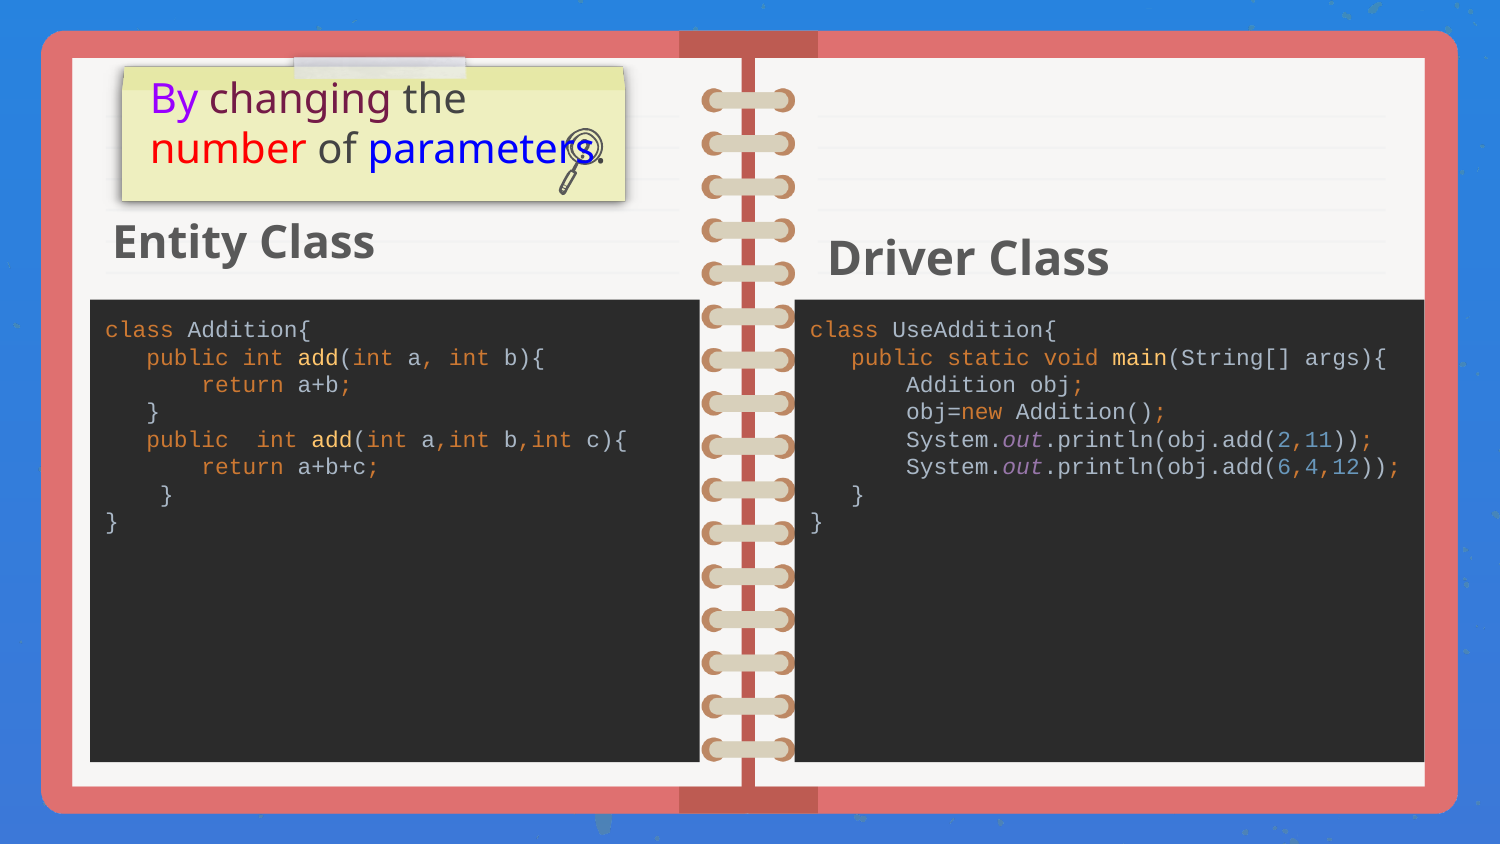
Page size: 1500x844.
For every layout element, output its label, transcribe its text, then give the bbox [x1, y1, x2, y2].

picture [41, 30, 1458, 814]
title Driver Class [811, 228, 1136, 300]
title Entity Class [97, 216, 439, 283]
list class UseAddition{ public static void main(String[] args){ Addition obj; obj=new Addition(); System.out.println(obj.add(2,11)); System.out.println(obj.add(6,4,12)); } } [794, 299, 1425, 763]
list class Addition{ public int add(int a, int b){ return a+b; } public int add(int a,int b,int c){ return a+b+c; } } [90, 299, 700, 763]
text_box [554, 126, 600, 198]
